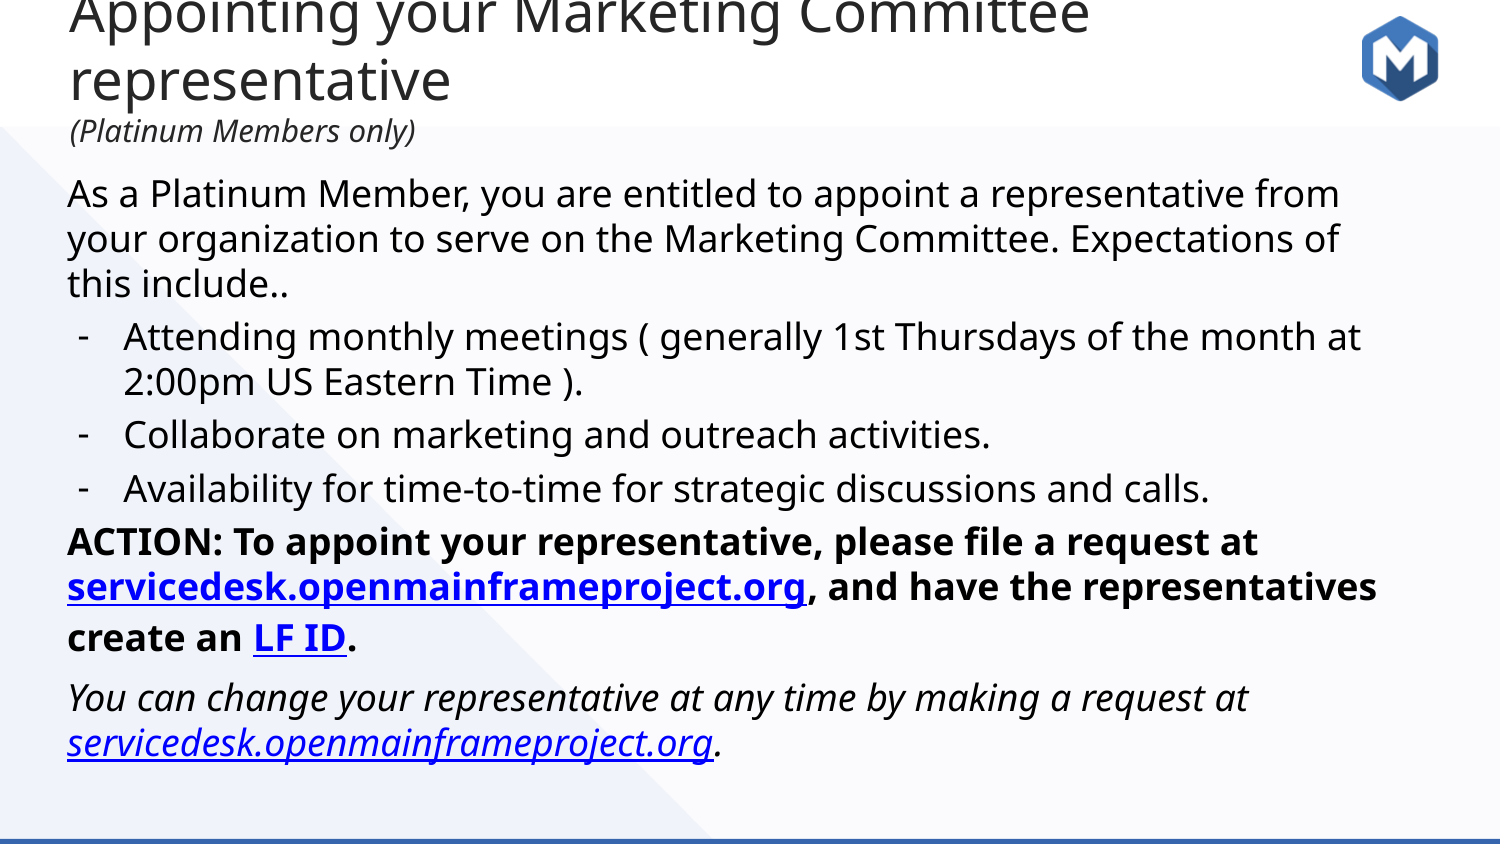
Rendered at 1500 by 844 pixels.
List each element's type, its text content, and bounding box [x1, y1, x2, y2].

title Appointing your Marketing Committee representative (Platinum Members only) [54, 26, 1350, 100]
list As a Platinum Member, you are entitled to appoint a representative from your organization to serve on the Marketing Committee. Expectations of this include.. Attending monthly meetings ( generally 1st Thursdays of the month at 2:00pm US Eastern Time ). Collaborate on marketing and outreach activities. Availability for time-to-time for strategic discussions and calls. ACTION: To appoint your representative, please file a request at servicedesk.openmainframeproject.org, and have the representatives create an LF ID. You can change your representative at any time by making a request at servicedesk.openmainframeproject.org. [52, 154, 1425, 671]
picture [1362, 16, 1440, 102]
